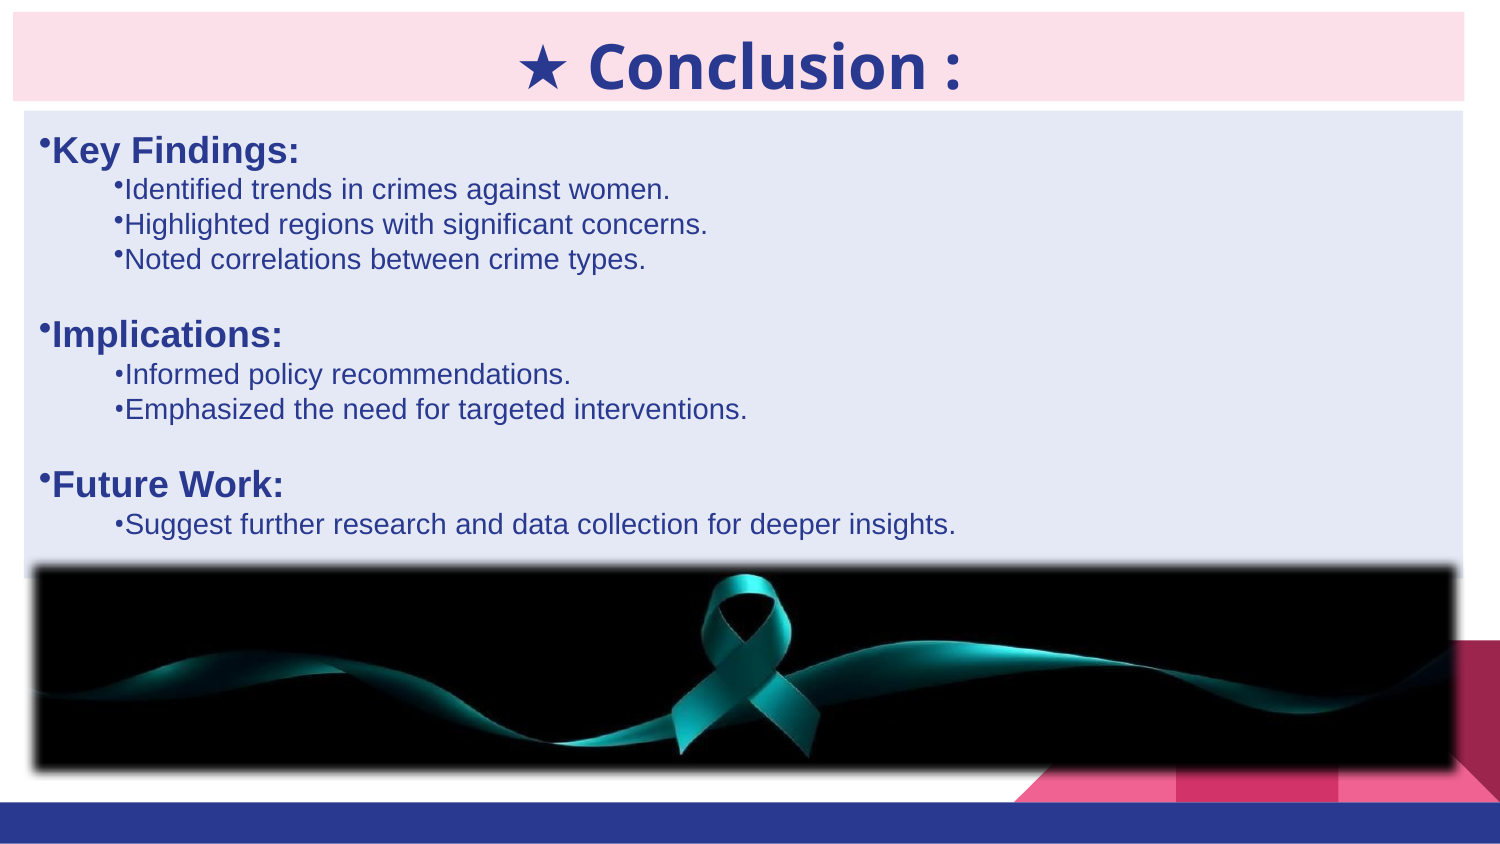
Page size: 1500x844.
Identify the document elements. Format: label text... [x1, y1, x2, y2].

title ★ Conclusion : [13, 11, 1465, 102]
picture [23, 555, 1465, 781]
list Key Findings: Identified trends in crimes against women. Highlighted regions with significant concerns. Noted correlations between crime types. Implications: Informed policy recommendations. Emphasized the need for targeted interventions. Future Work: Suggest further research and data collection for deeper insights. [23, 110, 1464, 554]
